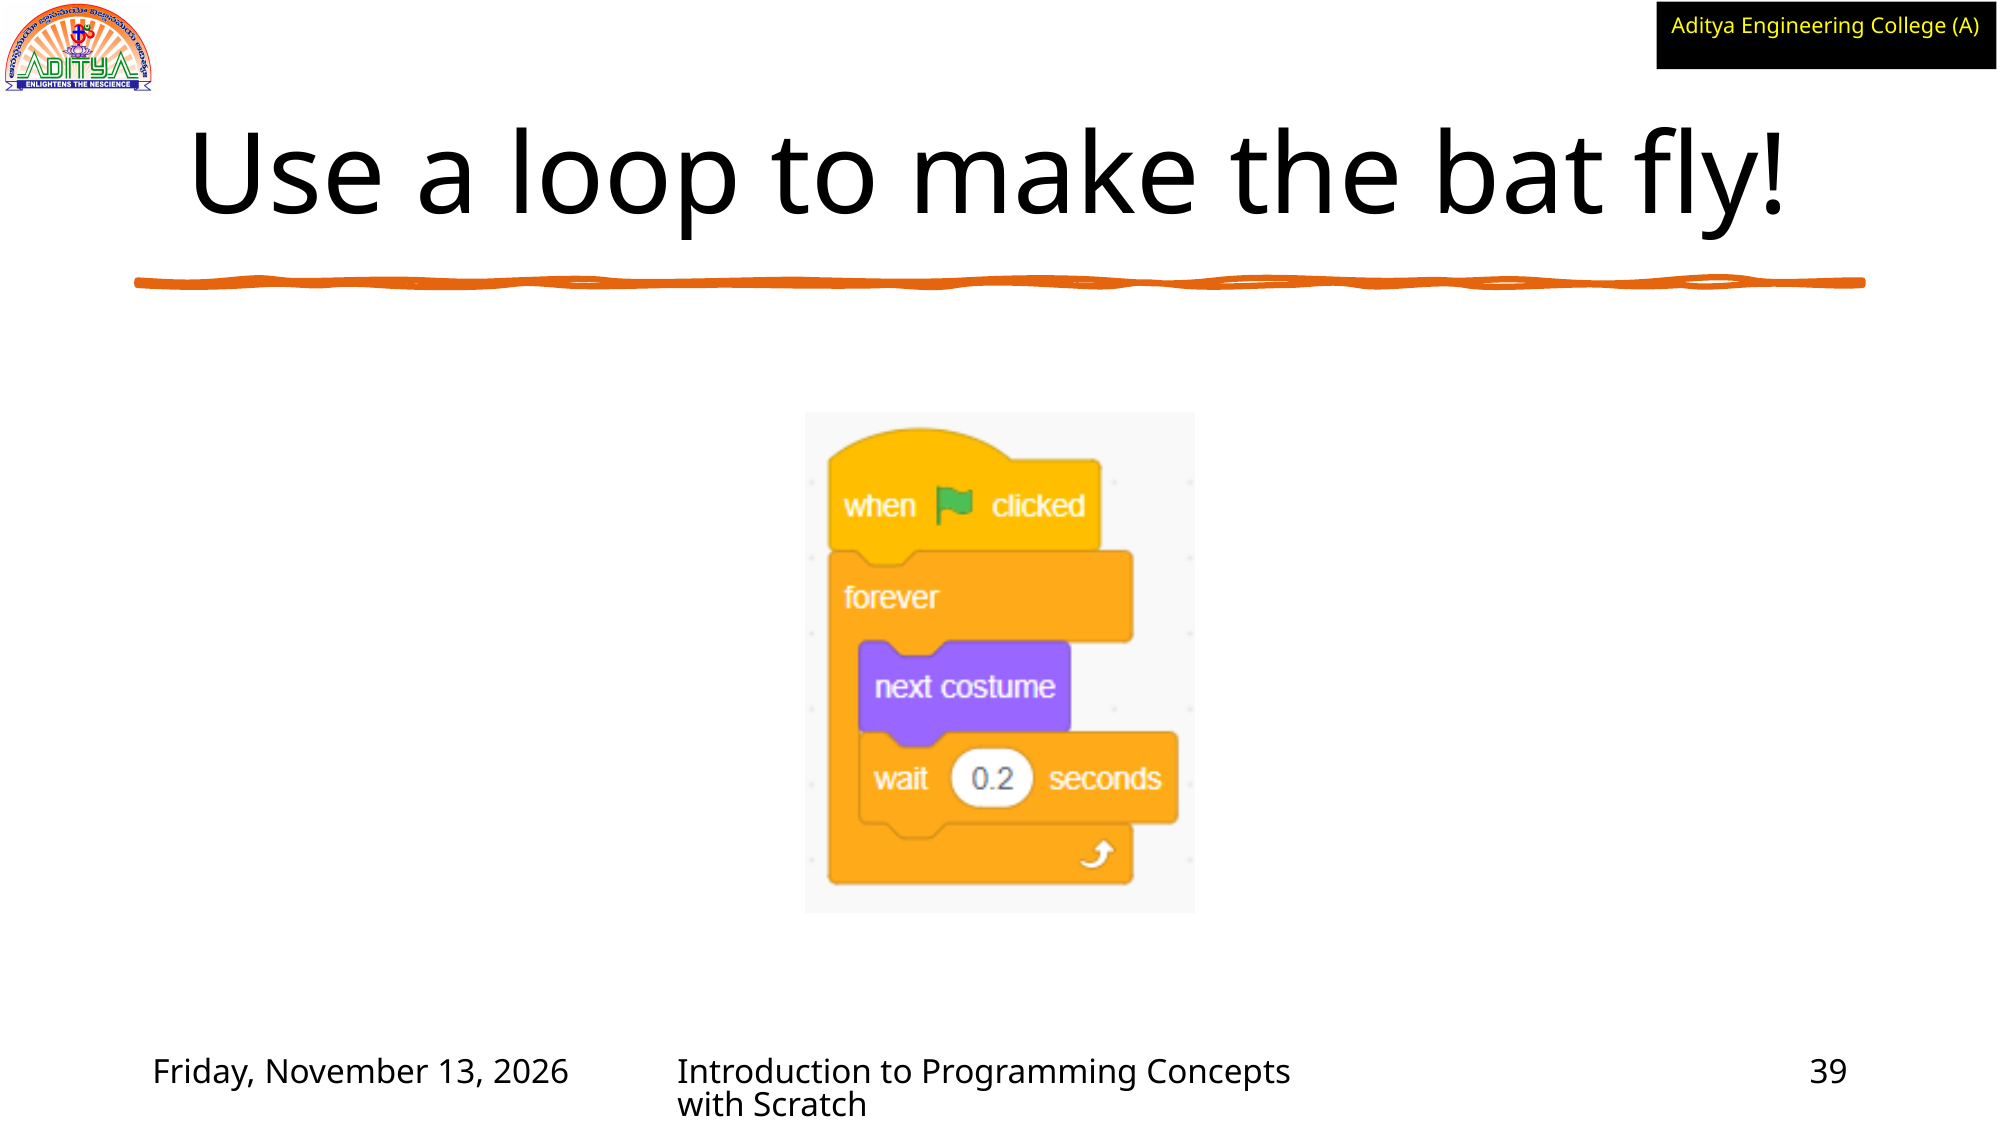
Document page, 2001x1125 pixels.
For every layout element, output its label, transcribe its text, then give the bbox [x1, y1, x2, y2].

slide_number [137, 1042, 588, 1103]
title Use a loop to make the bat fly! [126, 59, 1851, 278]
picture [3, 3, 153, 92]
footer Introduction to Programming Concepts with Scratch [662, 1042, 1338, 1103]
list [805, 412, 1195, 913]
slide_number 39 [1412, 1042, 1863, 1103]
